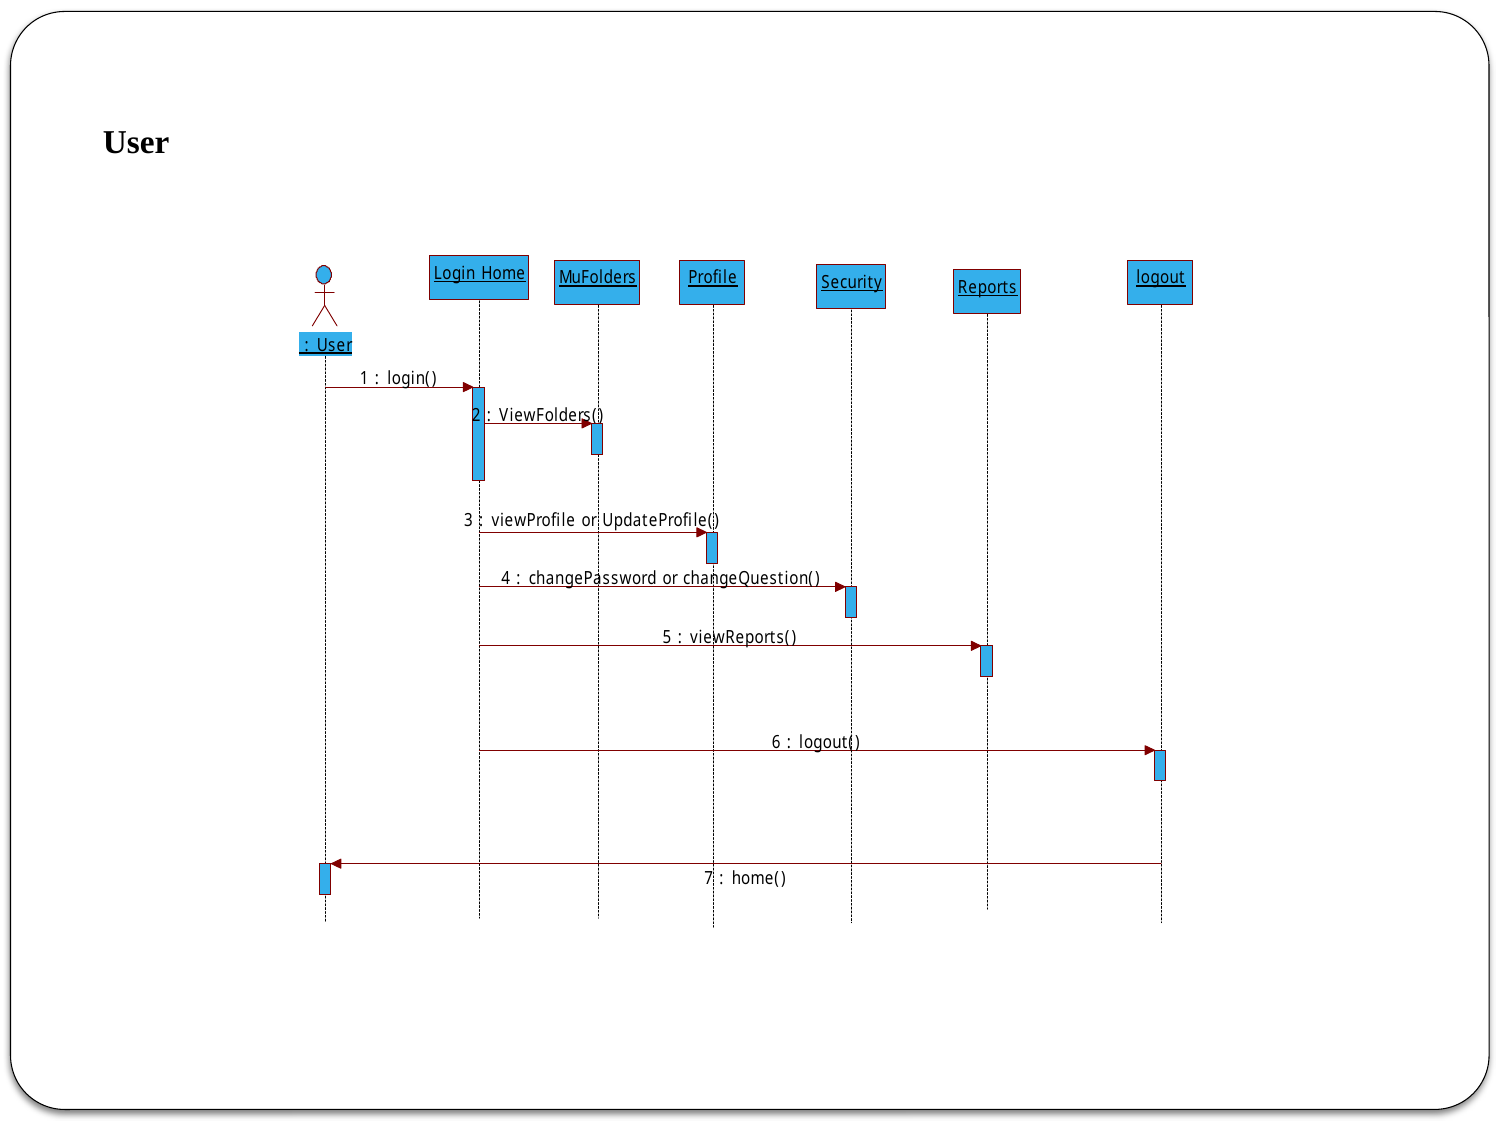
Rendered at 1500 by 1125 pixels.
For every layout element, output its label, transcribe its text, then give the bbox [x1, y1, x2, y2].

text_box [0, 792, 267, 868]
text_box [1218, 792, 1500, 868]
text_box User [87, 112, 185, 168]
picture [273, 232, 1213, 951]
